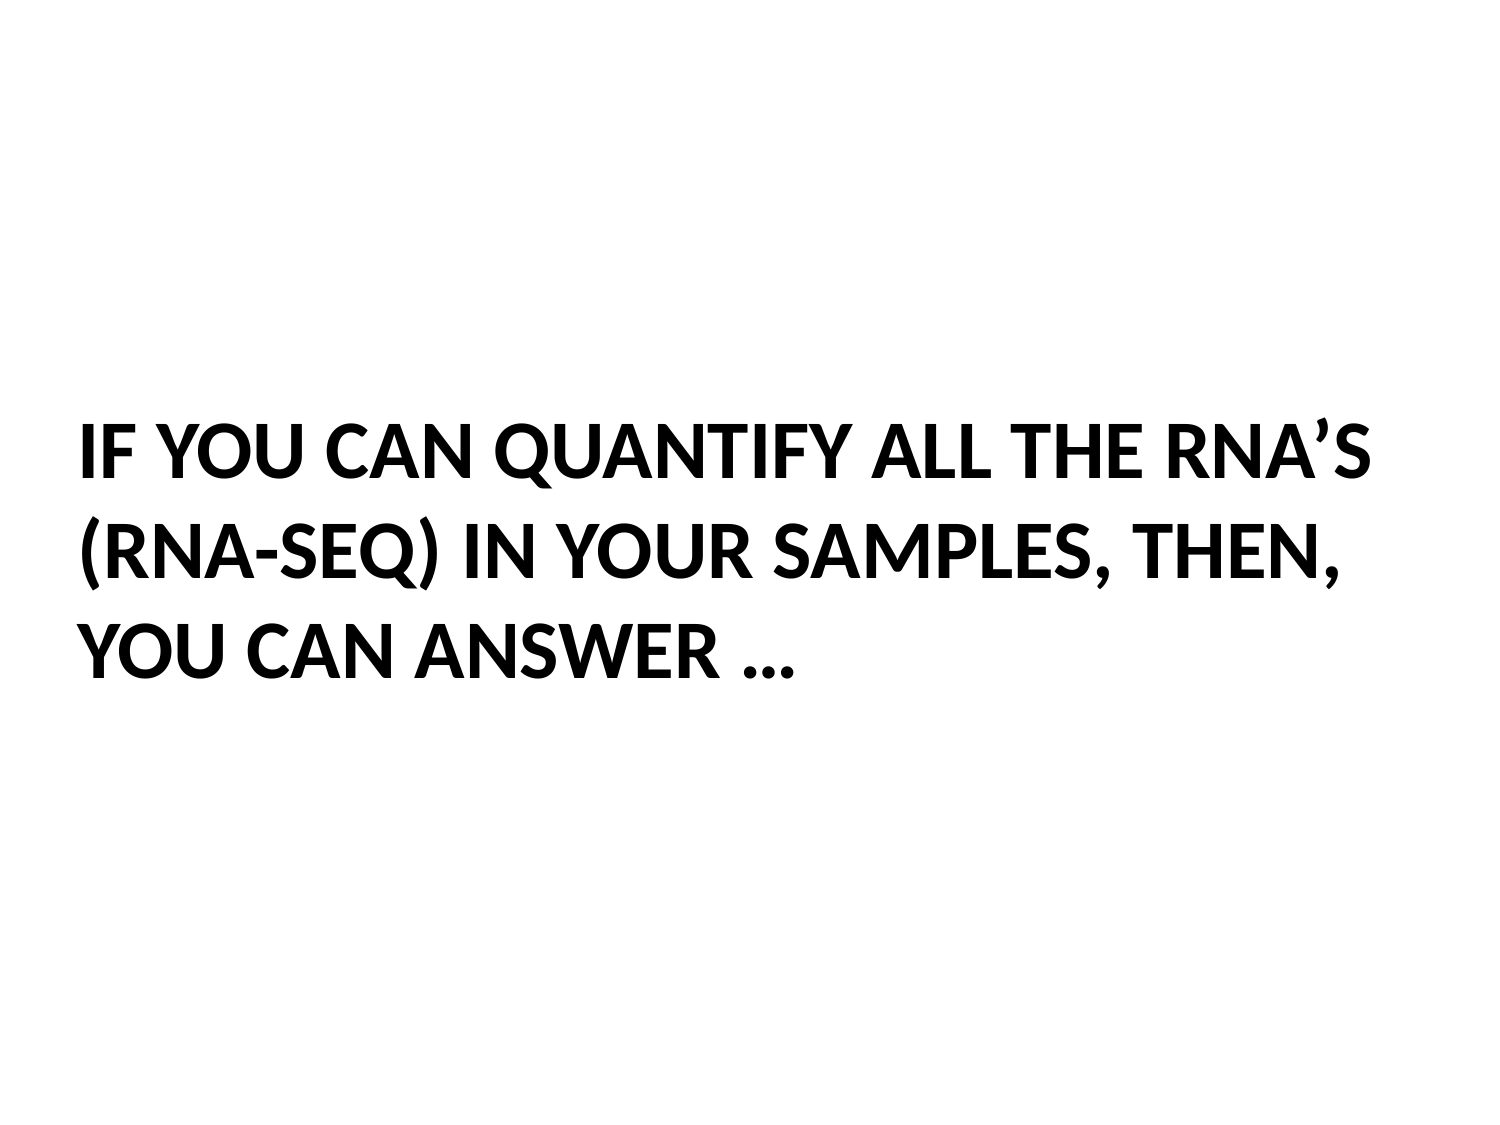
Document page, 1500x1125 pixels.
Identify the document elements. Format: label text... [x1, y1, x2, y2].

title If you can quantify all the rna’s (rna-seq) in your samples, then, you can answeR … [62, 387, 1394, 612]
